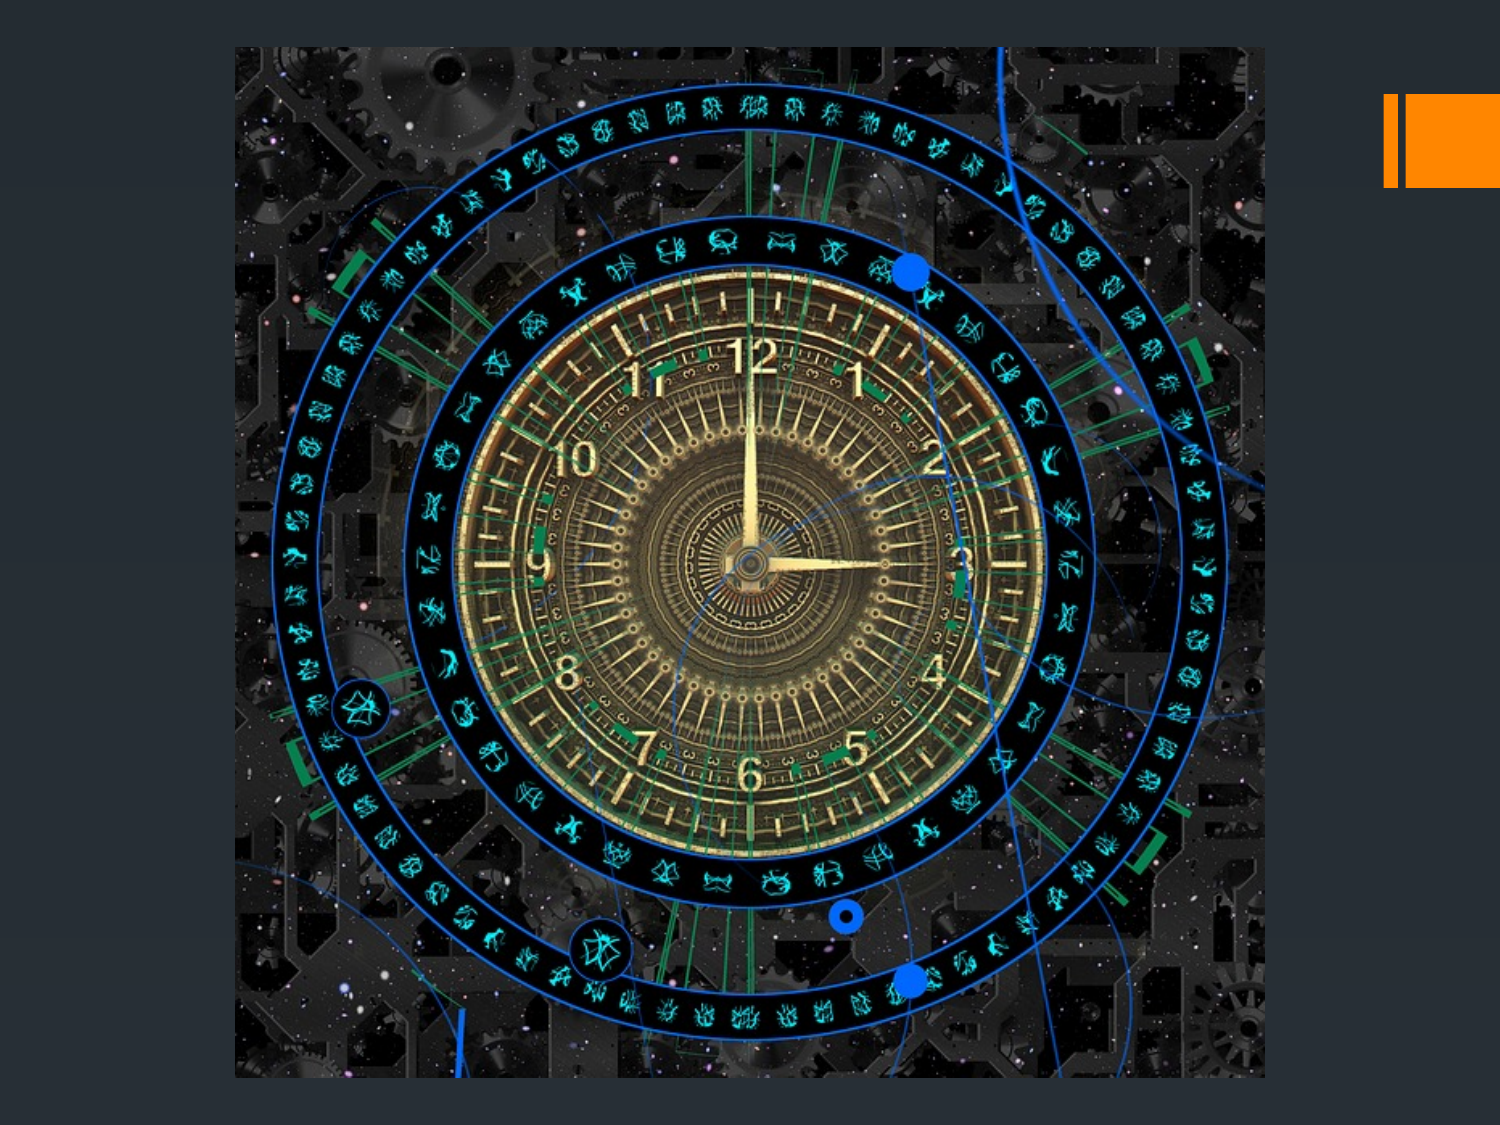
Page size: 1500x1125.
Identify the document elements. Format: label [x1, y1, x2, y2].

picture [234, 47, 1266, 1078]
